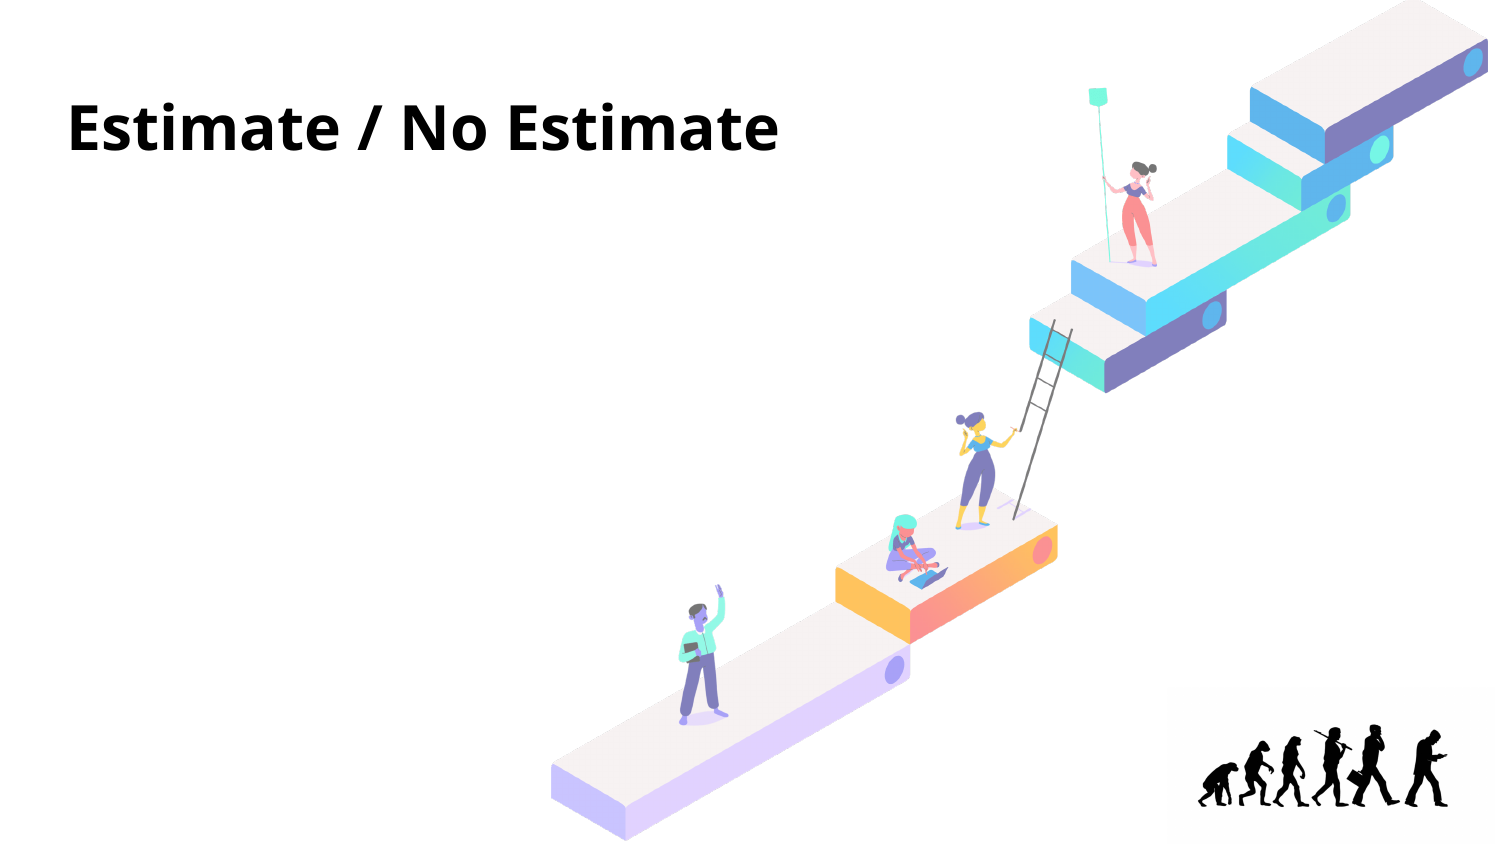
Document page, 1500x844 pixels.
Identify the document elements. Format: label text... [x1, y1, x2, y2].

picture [551, 0, 1495, 844]
title Estimate / No Estimate [51, 72, 546, 176]
